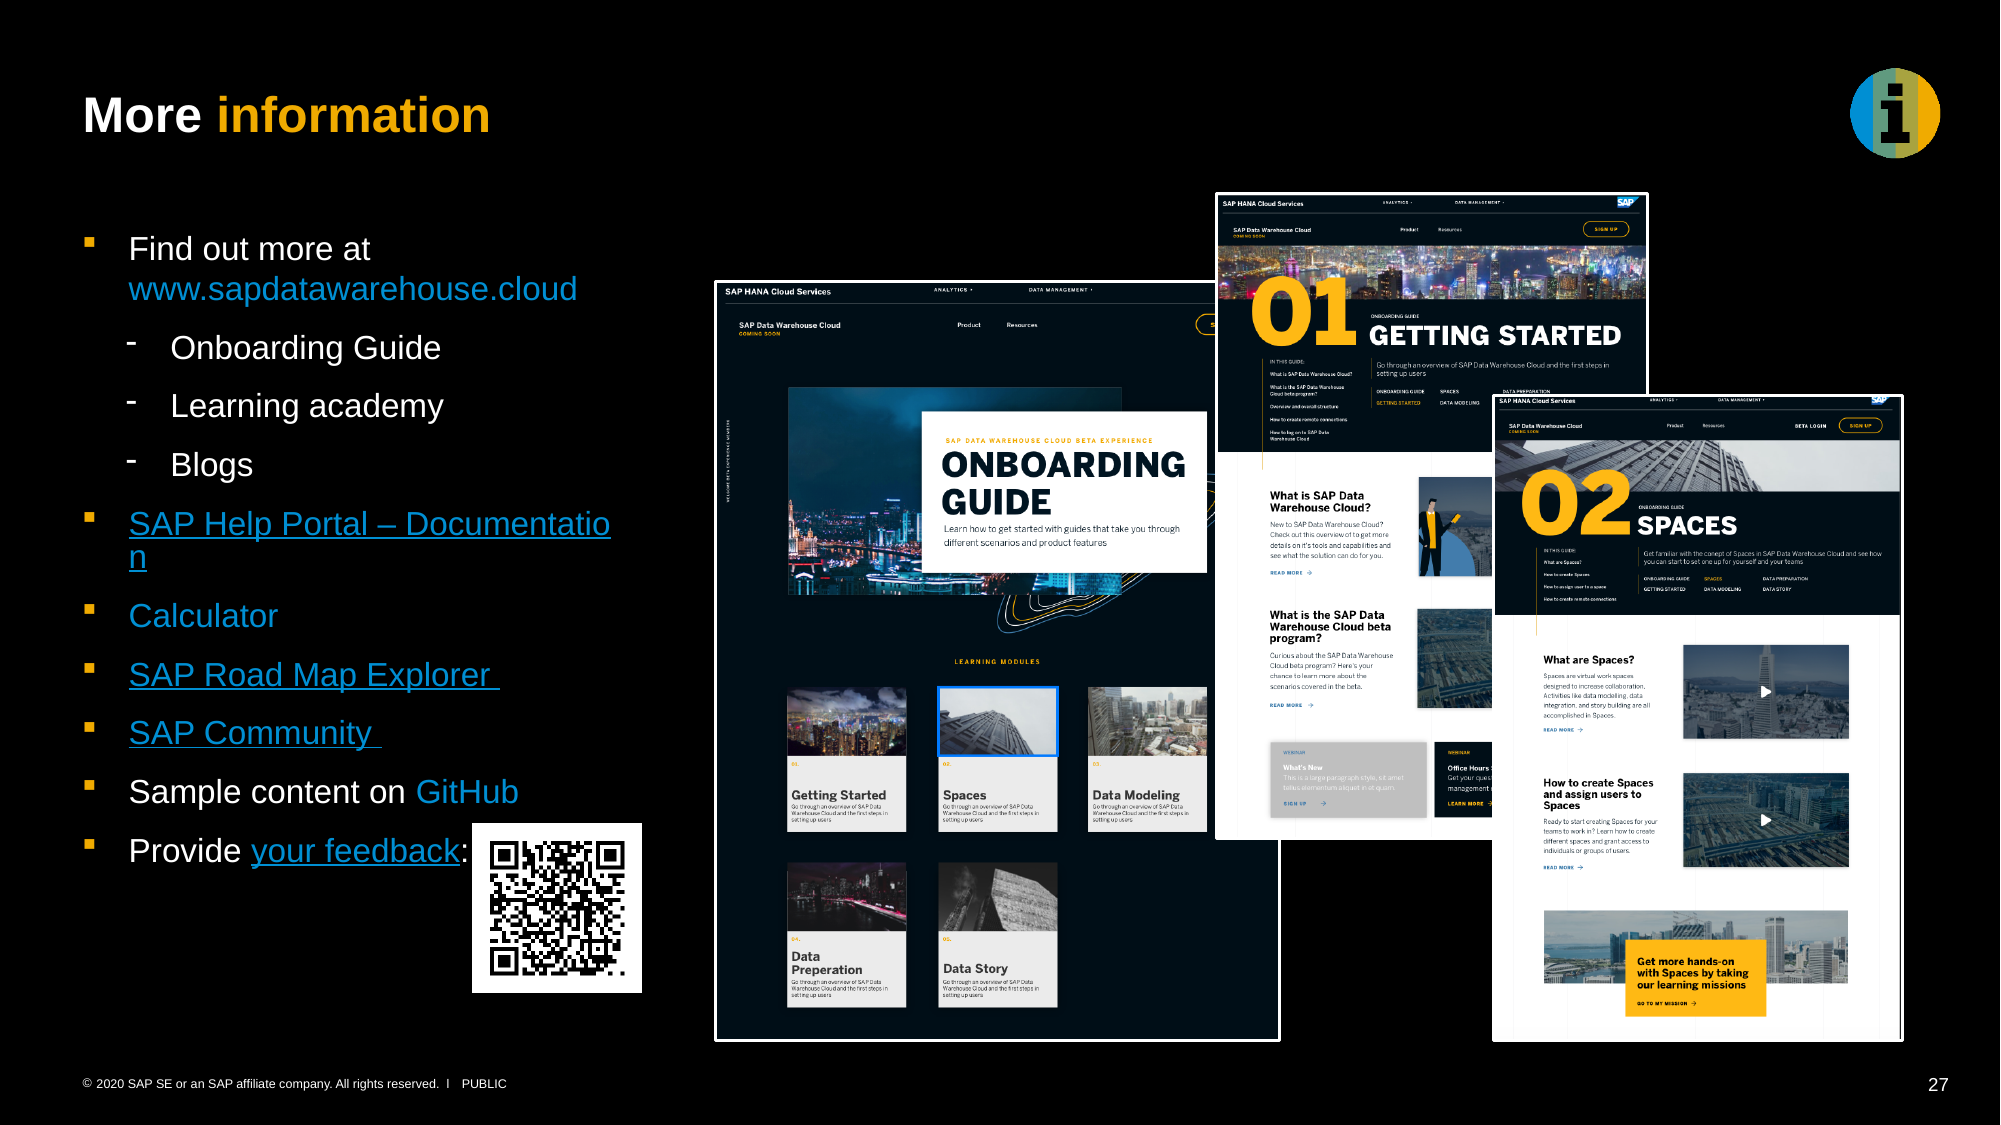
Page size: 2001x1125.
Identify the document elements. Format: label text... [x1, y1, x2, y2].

title More information [82, 82, 1813, 144]
text_box Find out more at www.sapdatawarehouse.cloud Onboarding Guide Learning academy Blogs SAP Help Portal – Documentation Calculator SAP Road Map Explorer SAP Community Sample content on GitHub Provide your feedback: [81, 227, 626, 893]
picture [1819, 37, 1971, 190]
picture [471, 823, 642, 993]
picture [716, 194, 1902, 1040]
